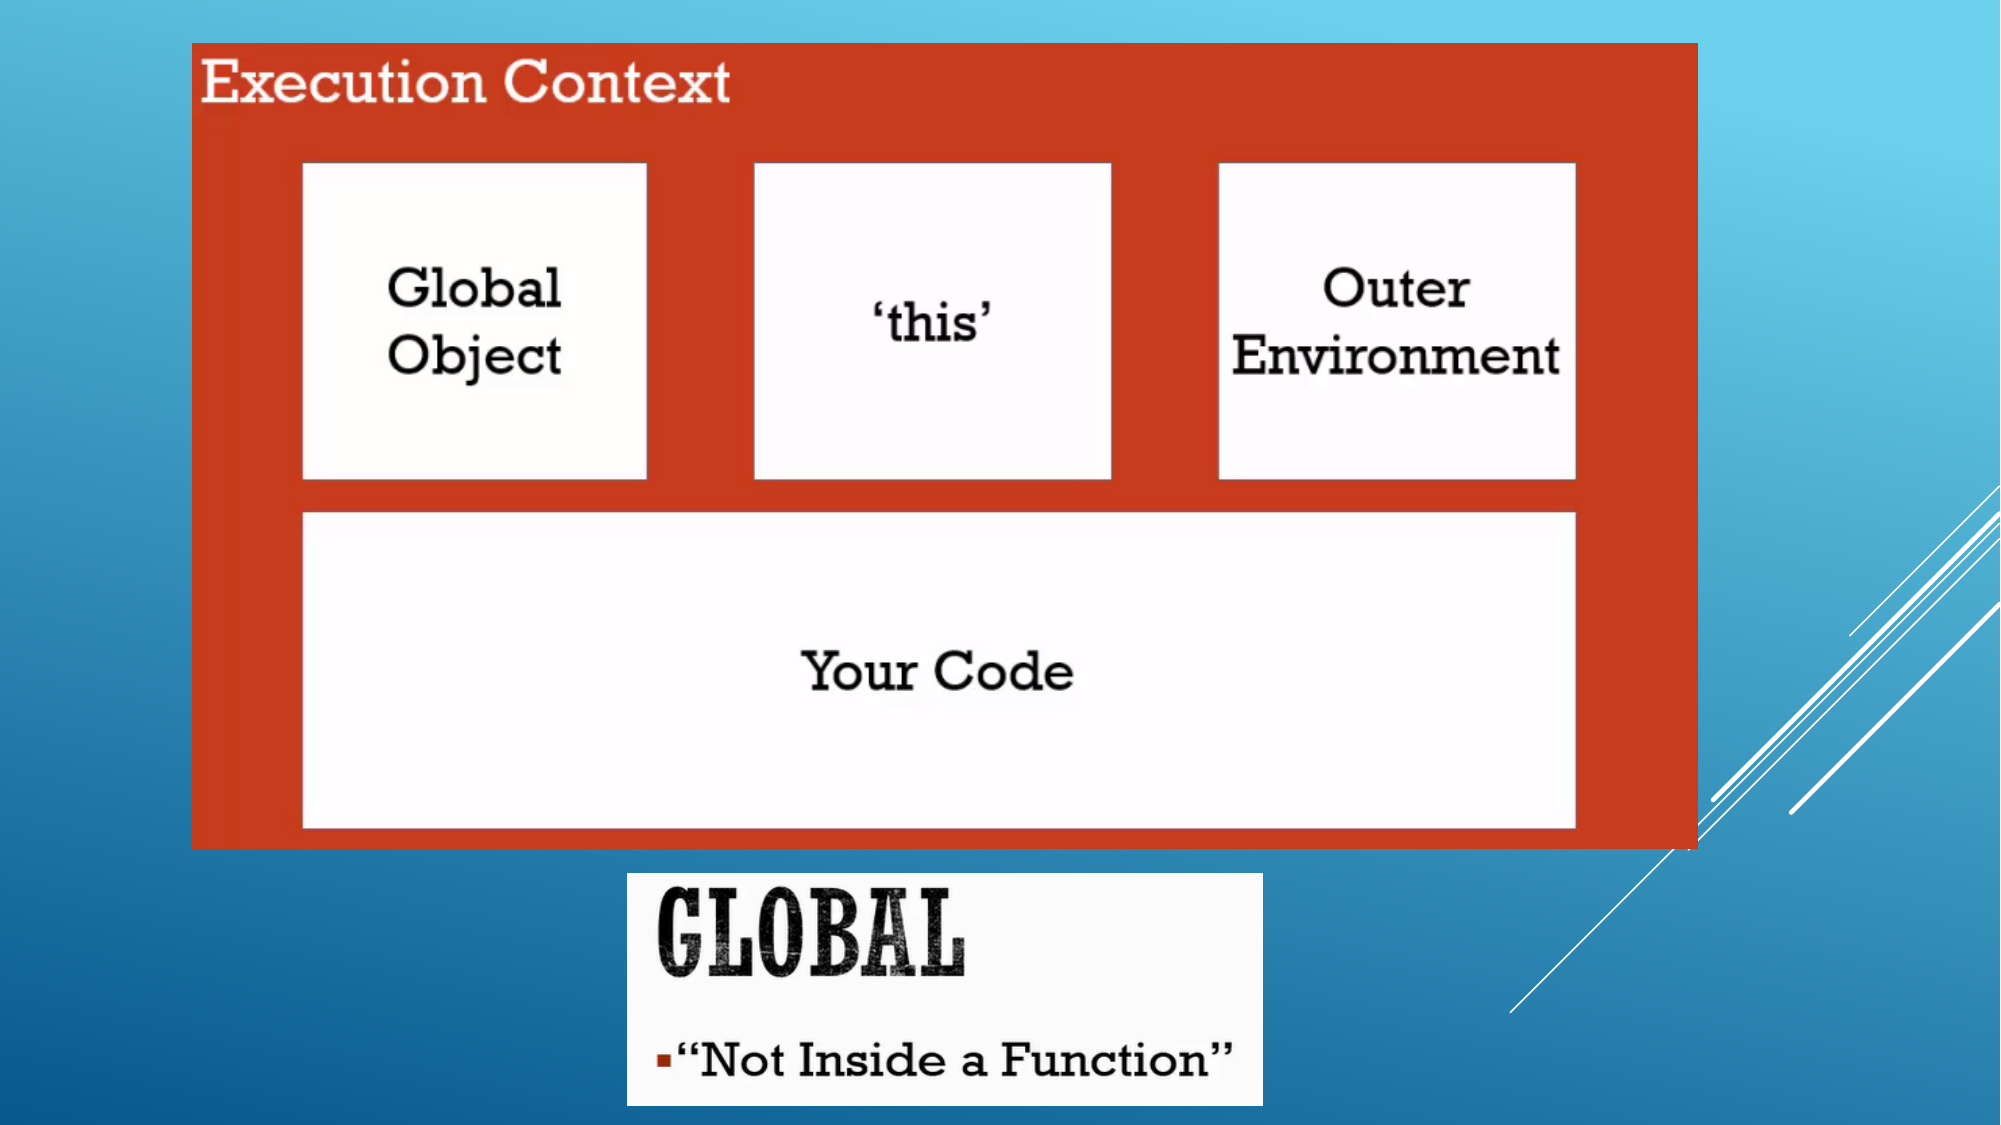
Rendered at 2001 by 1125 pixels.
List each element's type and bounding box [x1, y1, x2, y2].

picture [627, 872, 1263, 1107]
picture [192, 43, 1698, 849]
